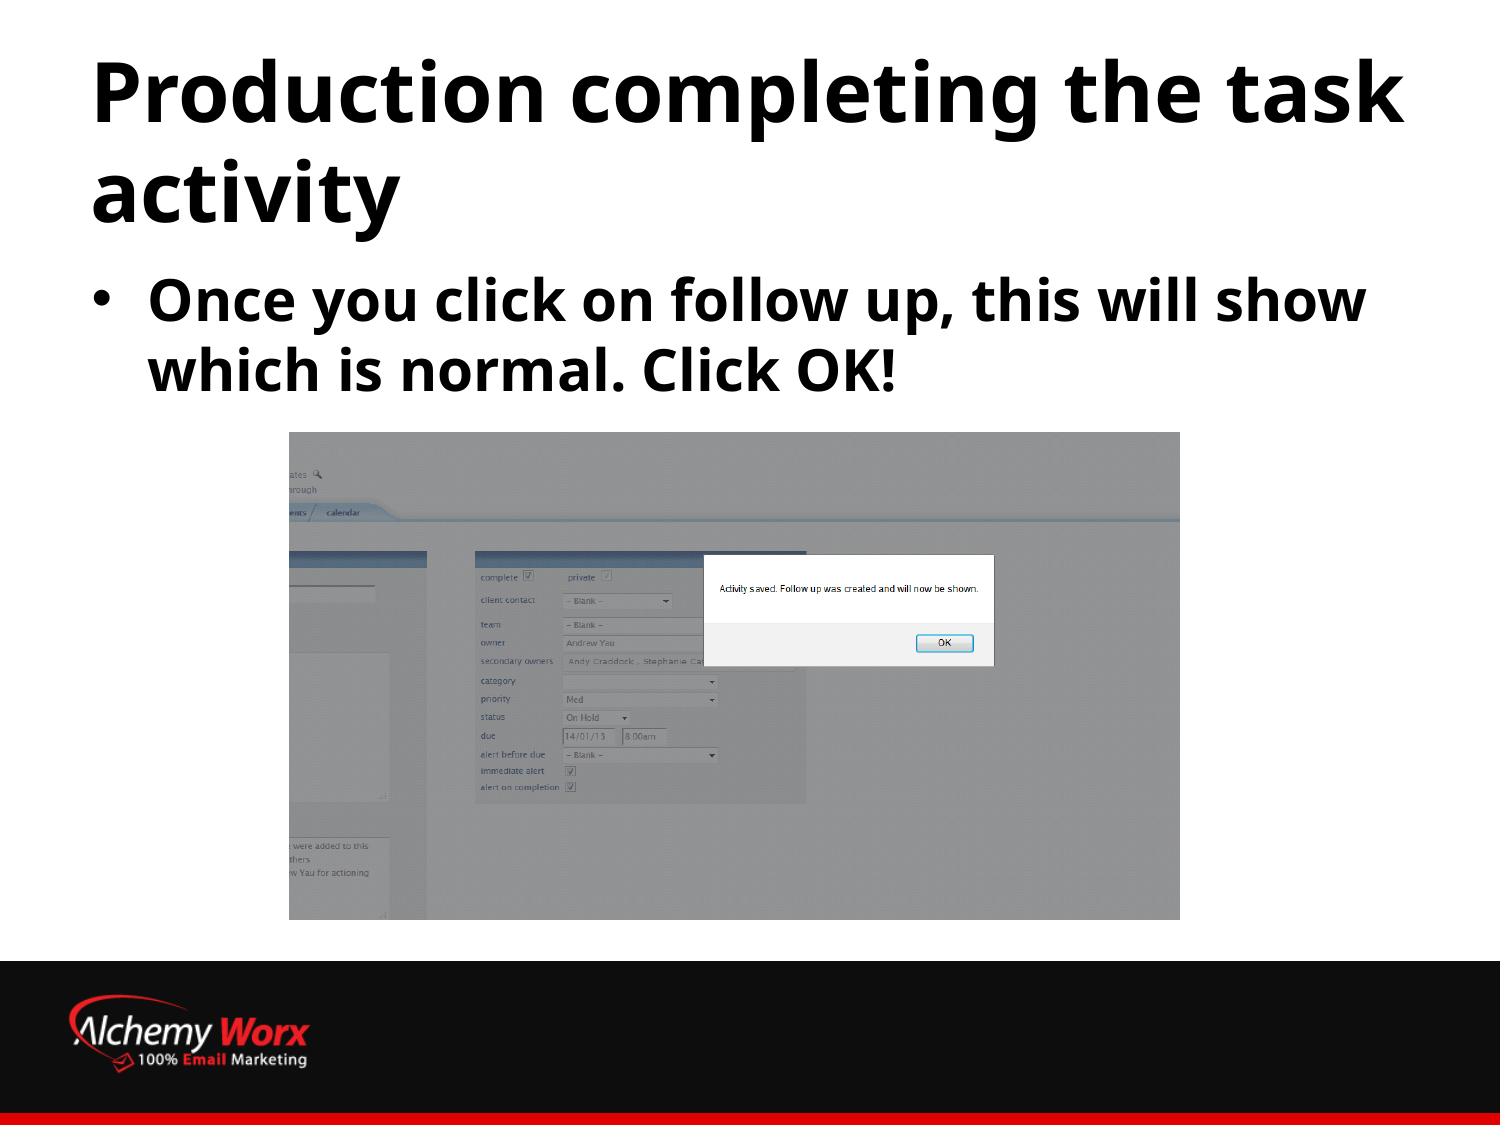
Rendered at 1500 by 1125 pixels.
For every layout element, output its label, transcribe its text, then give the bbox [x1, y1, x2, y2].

picture [288, 432, 1180, 920]
title Production completing the task activity [74, 44, 1426, 233]
list Once you click on follow up, this will show which is normal. Click OK! [76, 255, 1424, 882]
picture [41, 975, 339, 1094]
